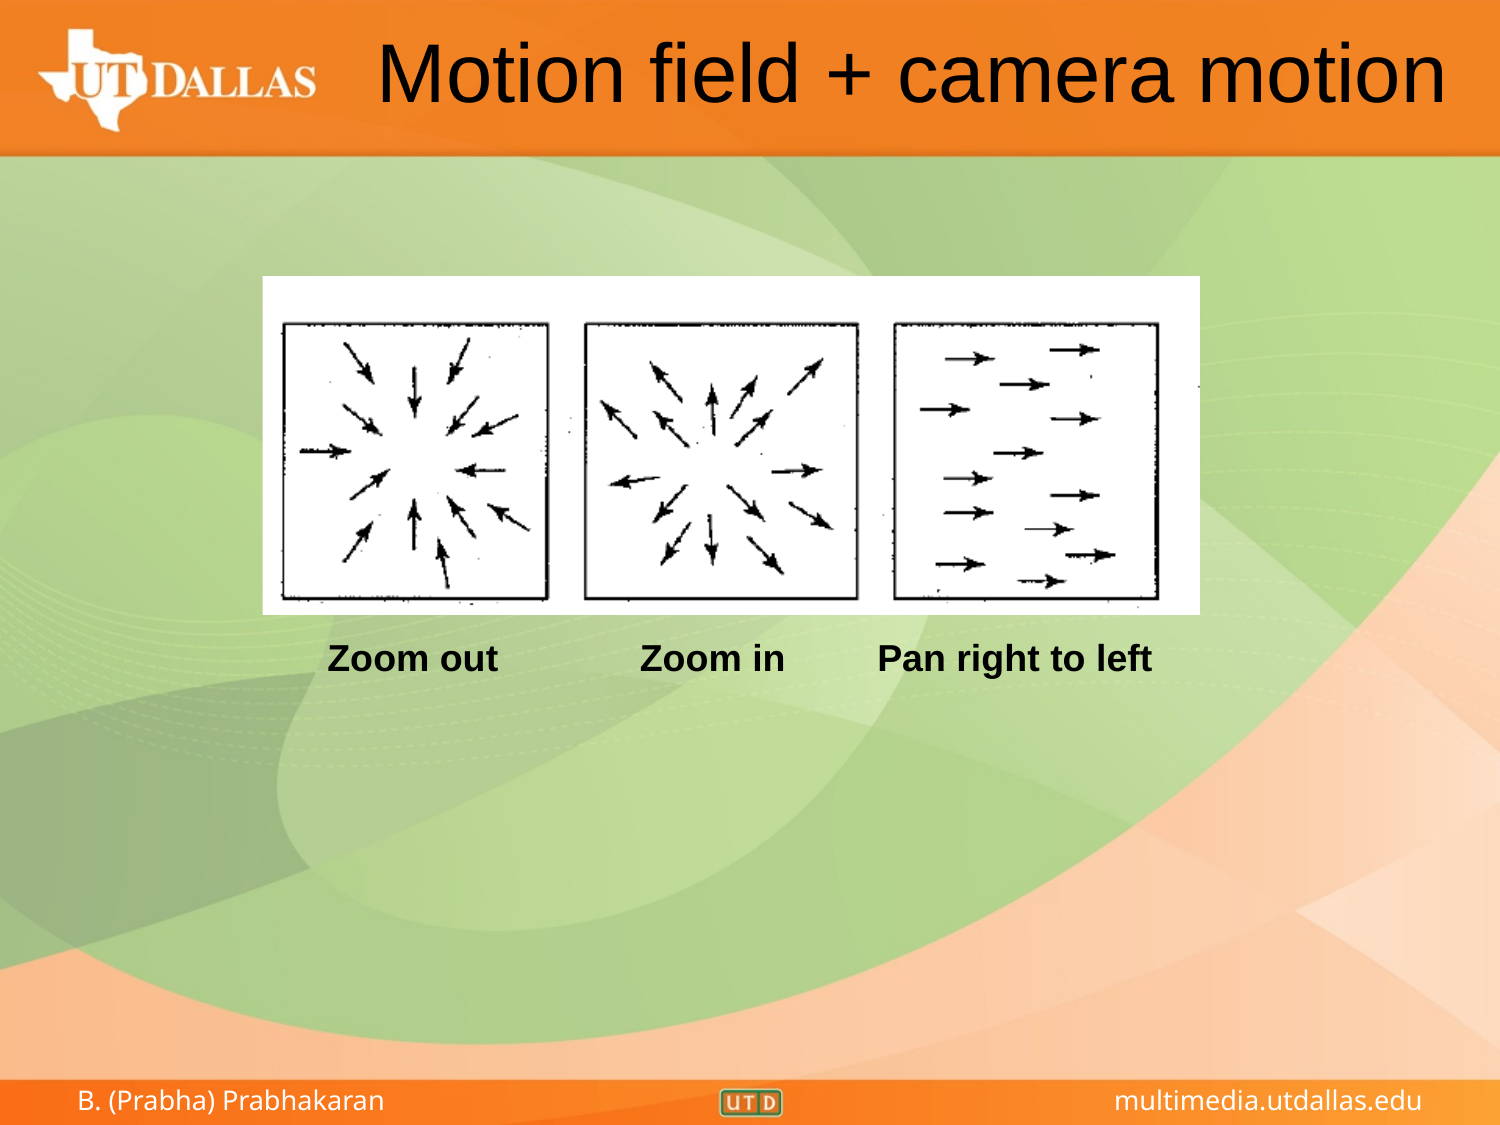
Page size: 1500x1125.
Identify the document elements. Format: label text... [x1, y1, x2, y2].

text_box Zoom in [624, 626, 862, 687]
text_box Pan right to left [862, 626, 1225, 687]
title Motion field + camera motion [274, 0, 1500, 163]
picture [0, 0, 1500, 1125]
text_box Zoom out [312, 626, 575, 687]
